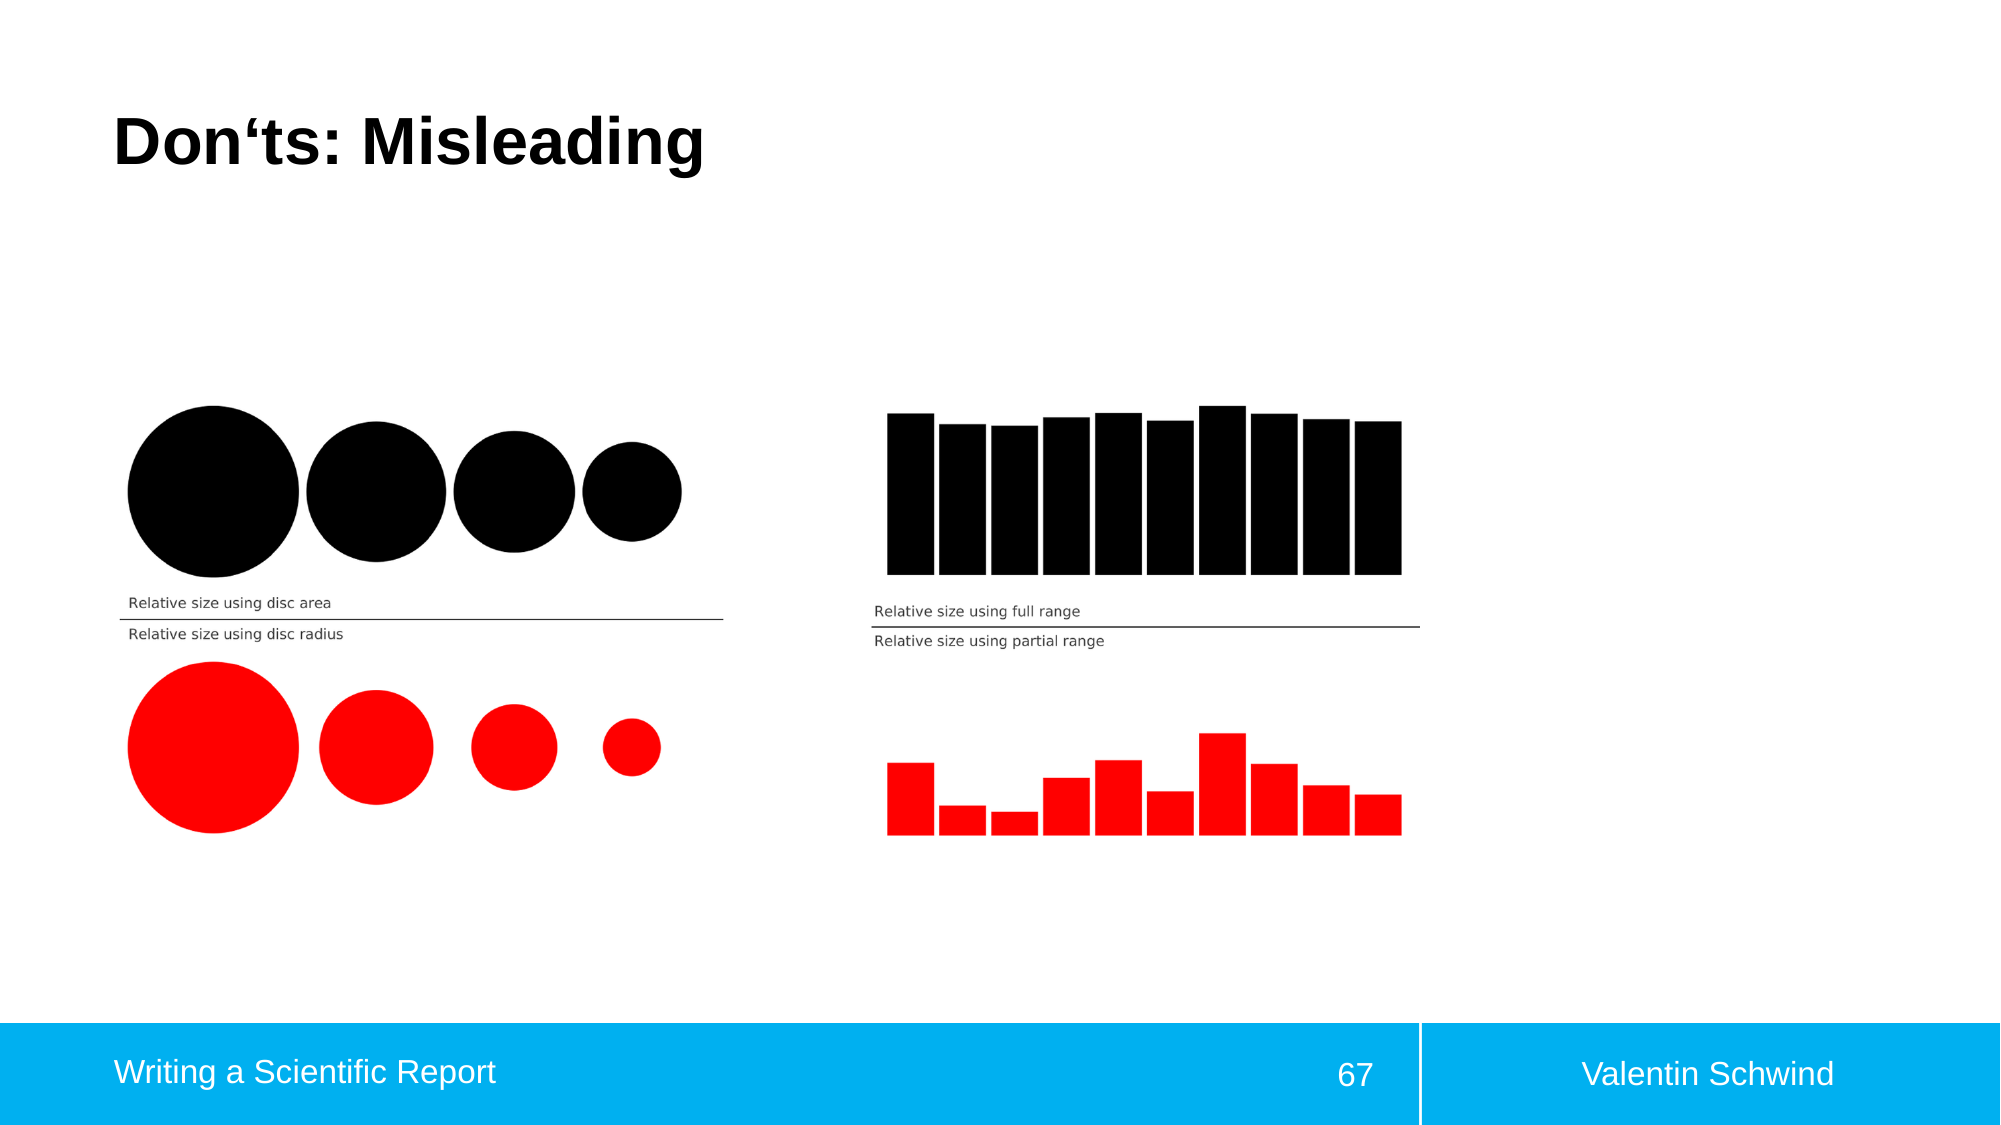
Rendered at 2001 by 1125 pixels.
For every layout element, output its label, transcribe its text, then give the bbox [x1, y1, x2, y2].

list Writing a Scientific Report [114, 1042, 1035, 1103]
title Don‘ts: Misleading [114, 19, 1420, 179]
footer Valentin Schwind [1442, 1042, 1975, 1102]
slide_number 67 [1260, 1043, 1390, 1104]
picture [114, 400, 1425, 841]
